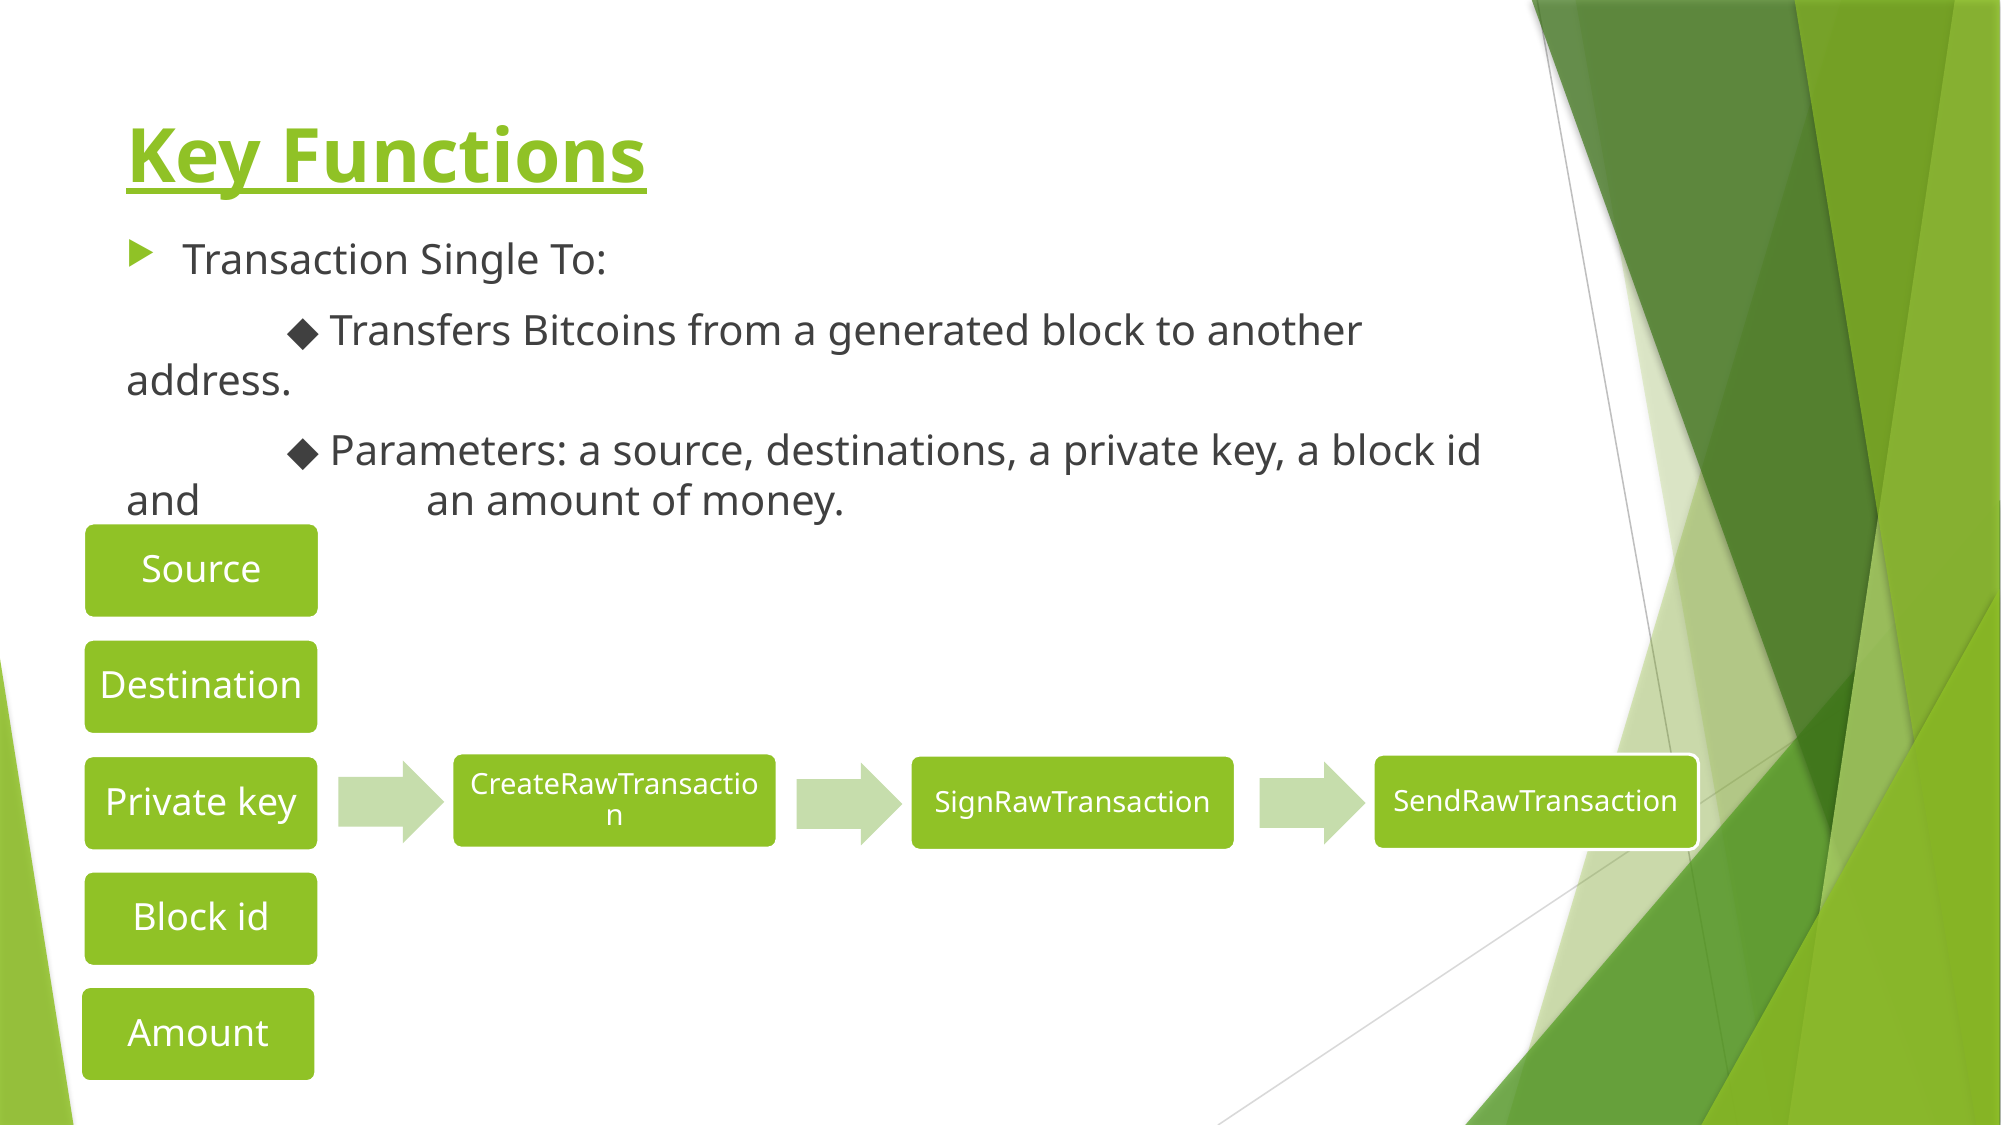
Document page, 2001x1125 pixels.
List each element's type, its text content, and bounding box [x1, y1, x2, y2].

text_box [1372, 753, 1700, 850]
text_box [796, 761, 903, 846]
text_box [83, 522, 320, 619]
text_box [79, 985, 317, 1083]
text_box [451, 752, 778, 849]
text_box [82, 870, 320, 967]
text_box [82, 638, 320, 736]
list Transaction Single To: ◆ Transfers Bitcoins from a generated block to another address. ◆ Parameters: a source, destinations, a private key, a block id and an amount of money. [111, 224, 1522, 509]
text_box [82, 755, 320, 852]
title Key Functions [111, 99, 1522, 224]
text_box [1259, 761, 1367, 846]
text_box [337, 759, 445, 844]
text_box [909, 754, 1236, 851]
